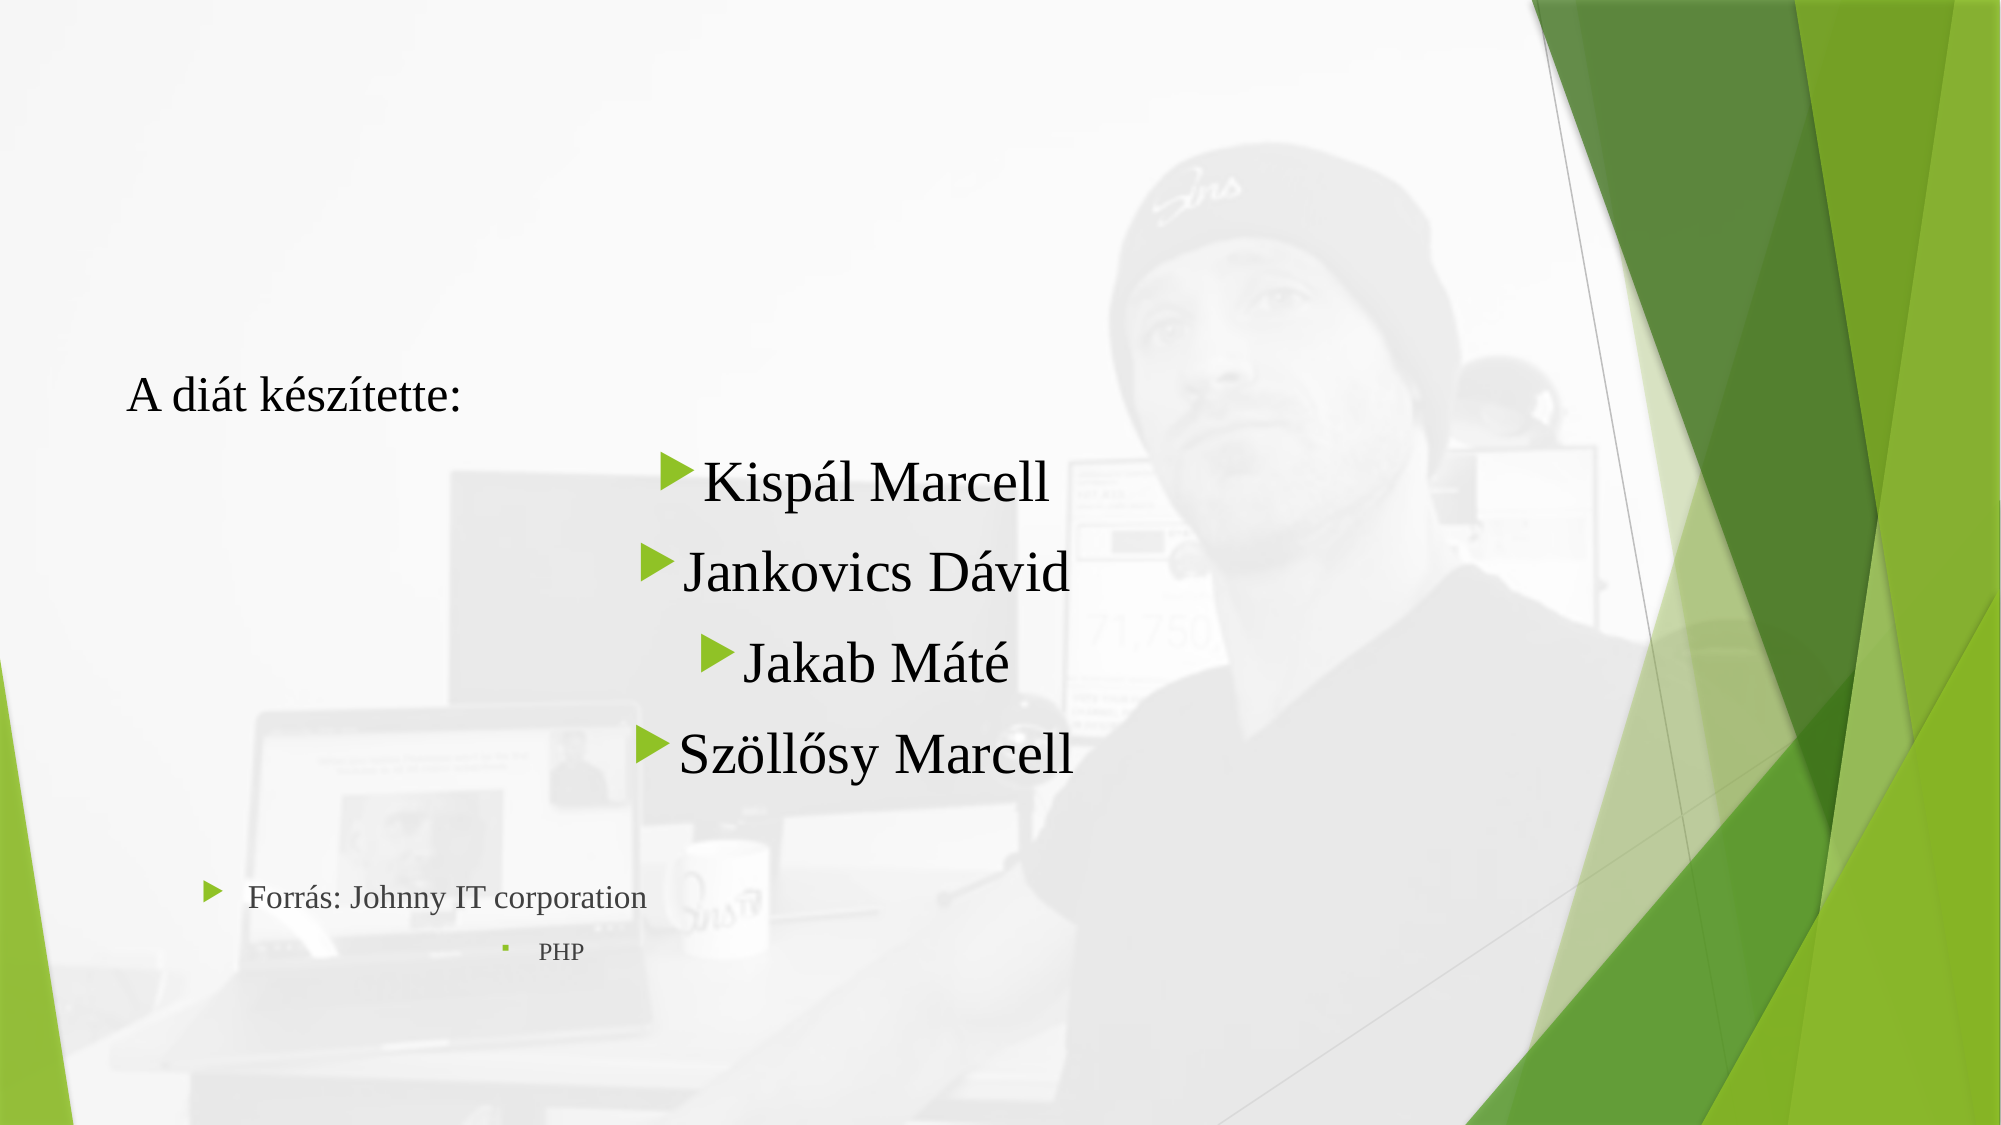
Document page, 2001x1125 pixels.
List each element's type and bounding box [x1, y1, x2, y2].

text_box [0, 0, 2000, 1125]
